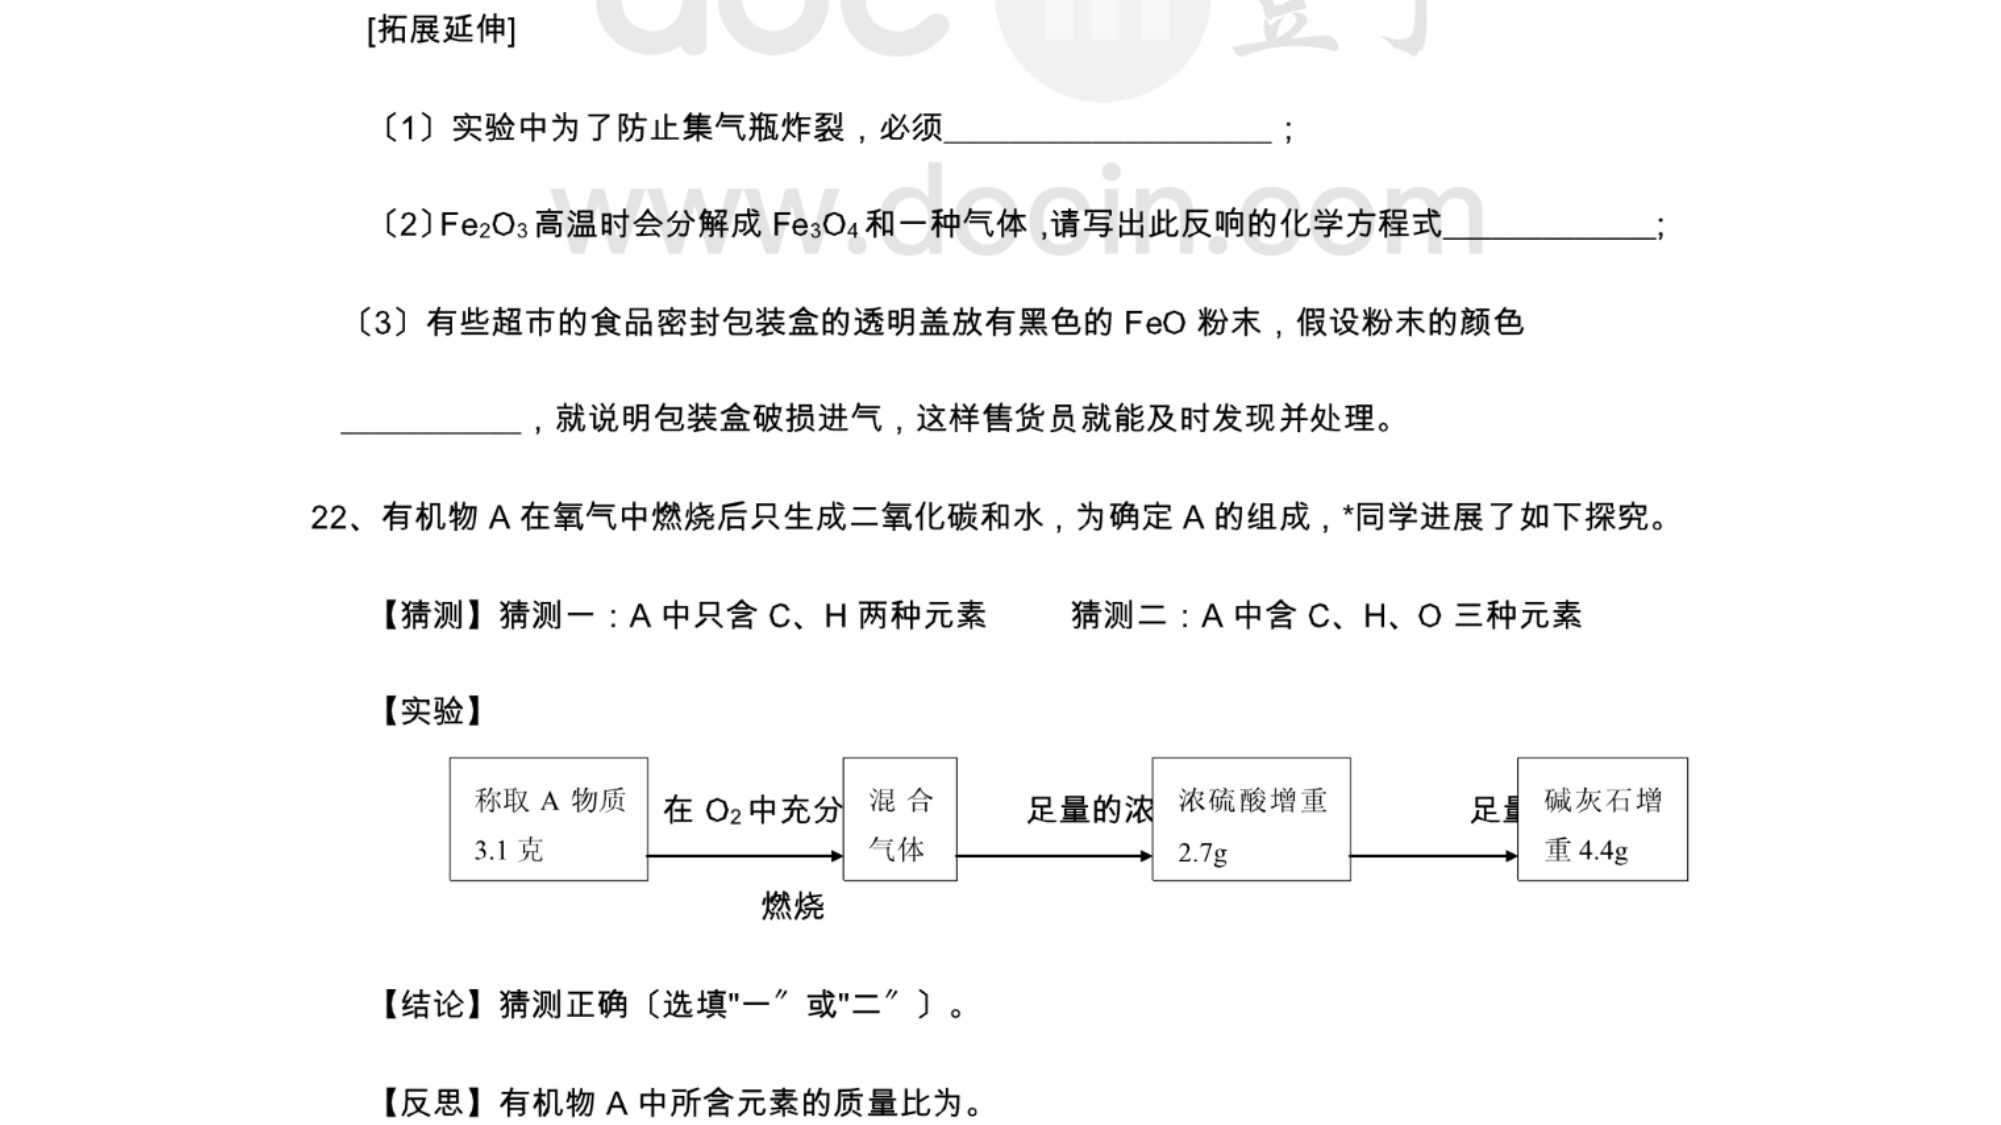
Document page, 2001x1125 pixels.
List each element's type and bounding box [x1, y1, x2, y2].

picture [305, 0, 1695, 1125]
